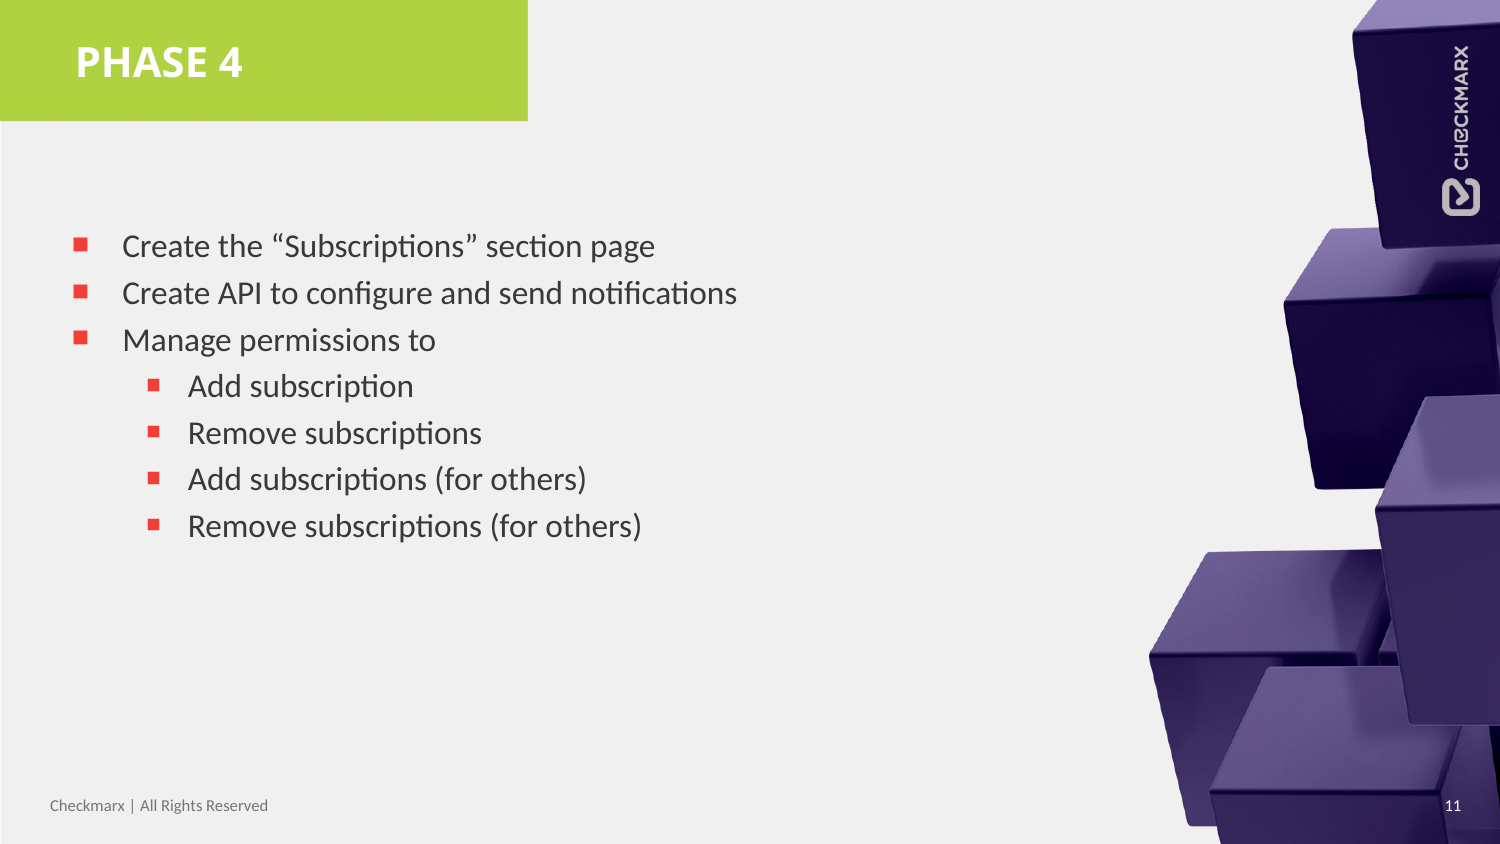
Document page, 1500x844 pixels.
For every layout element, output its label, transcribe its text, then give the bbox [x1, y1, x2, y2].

picture [0, 0, 1500, 844]
list Create the “Subscriptions” section page Create API to configure and send notifications Manage permissions to Add subscription Remove subscriptions Add subscriptions (for others) Remove subscriptions (for others) [52, 217, 1050, 760]
slide_number 11 [1374, 787, 1475, 822]
footer Checkmarx | All Rights Reserved [50, 786, 525, 823]
title PHASE 4 [59, 0, 1318, 122]
